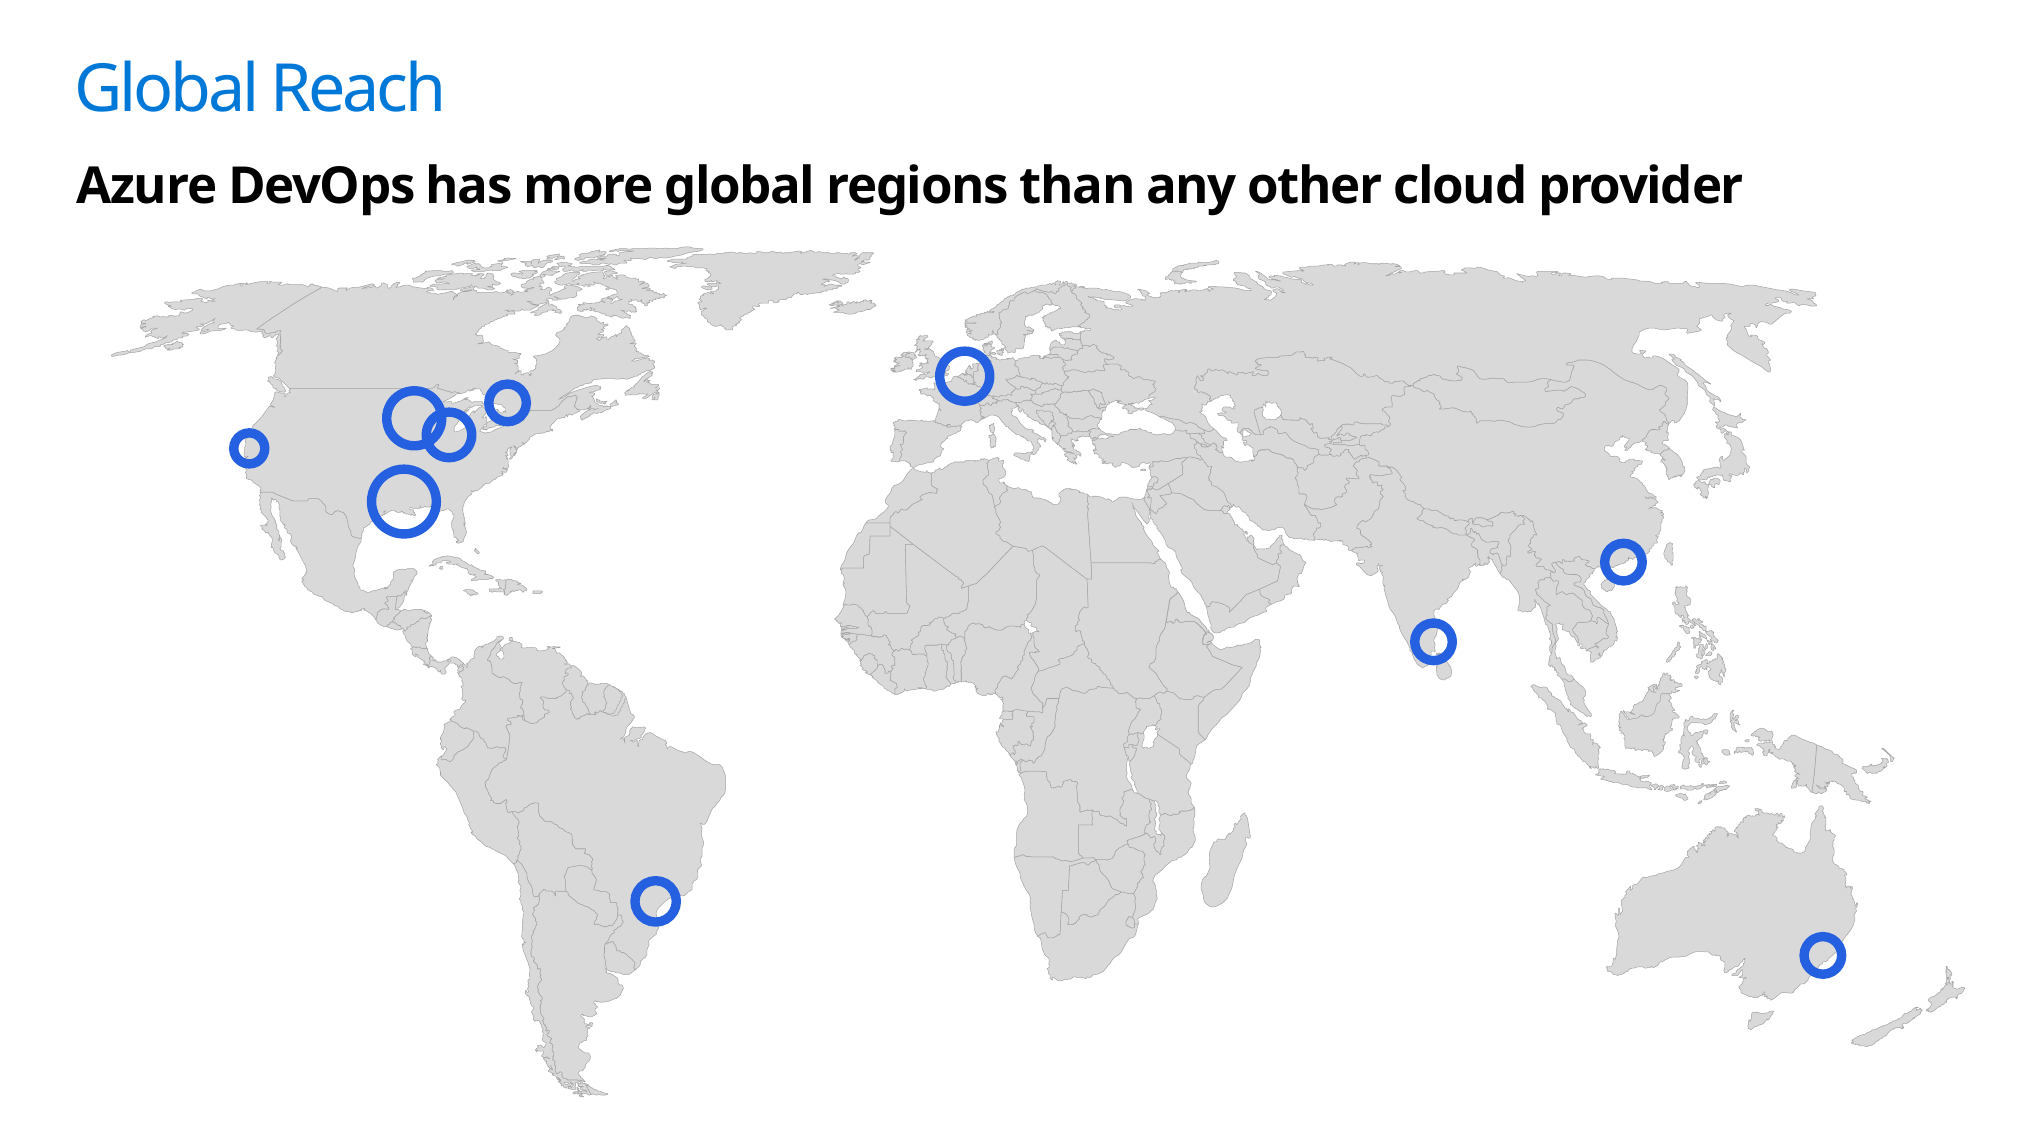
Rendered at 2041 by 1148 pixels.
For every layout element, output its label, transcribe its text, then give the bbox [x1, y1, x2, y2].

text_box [110, 246, 1965, 1098]
subtitle Azure DevOps has more global regions than any other cloud provider [76, 152, 1964, 215]
title Global Reach [74, 27, 1962, 127]
